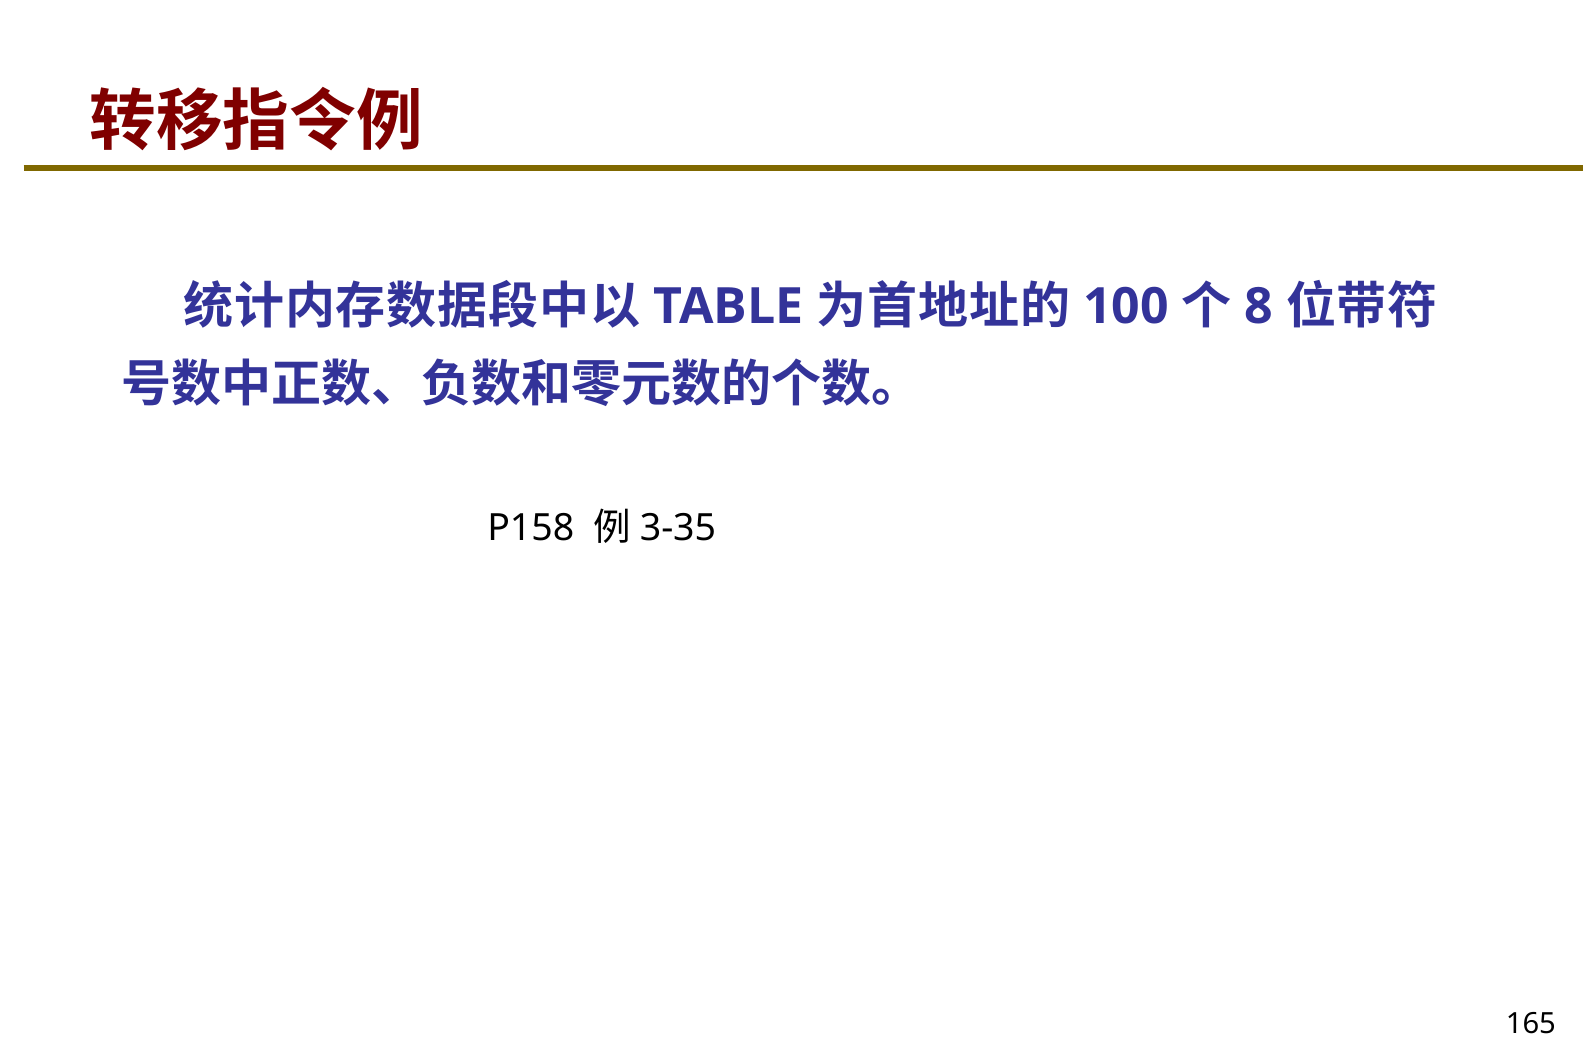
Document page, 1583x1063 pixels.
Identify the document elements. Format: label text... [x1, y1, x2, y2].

slide_number 165 [1474, 980, 1572, 1052]
text_box P158 例3-35 [472, 496, 780, 556]
list 统计内存数据段中以TABLE为首地址的100个8位带符号数中正数、负数和零元数的个数。 [106, 248, 1453, 662]
title 转移指令例 [74, 33, 1424, 166]
